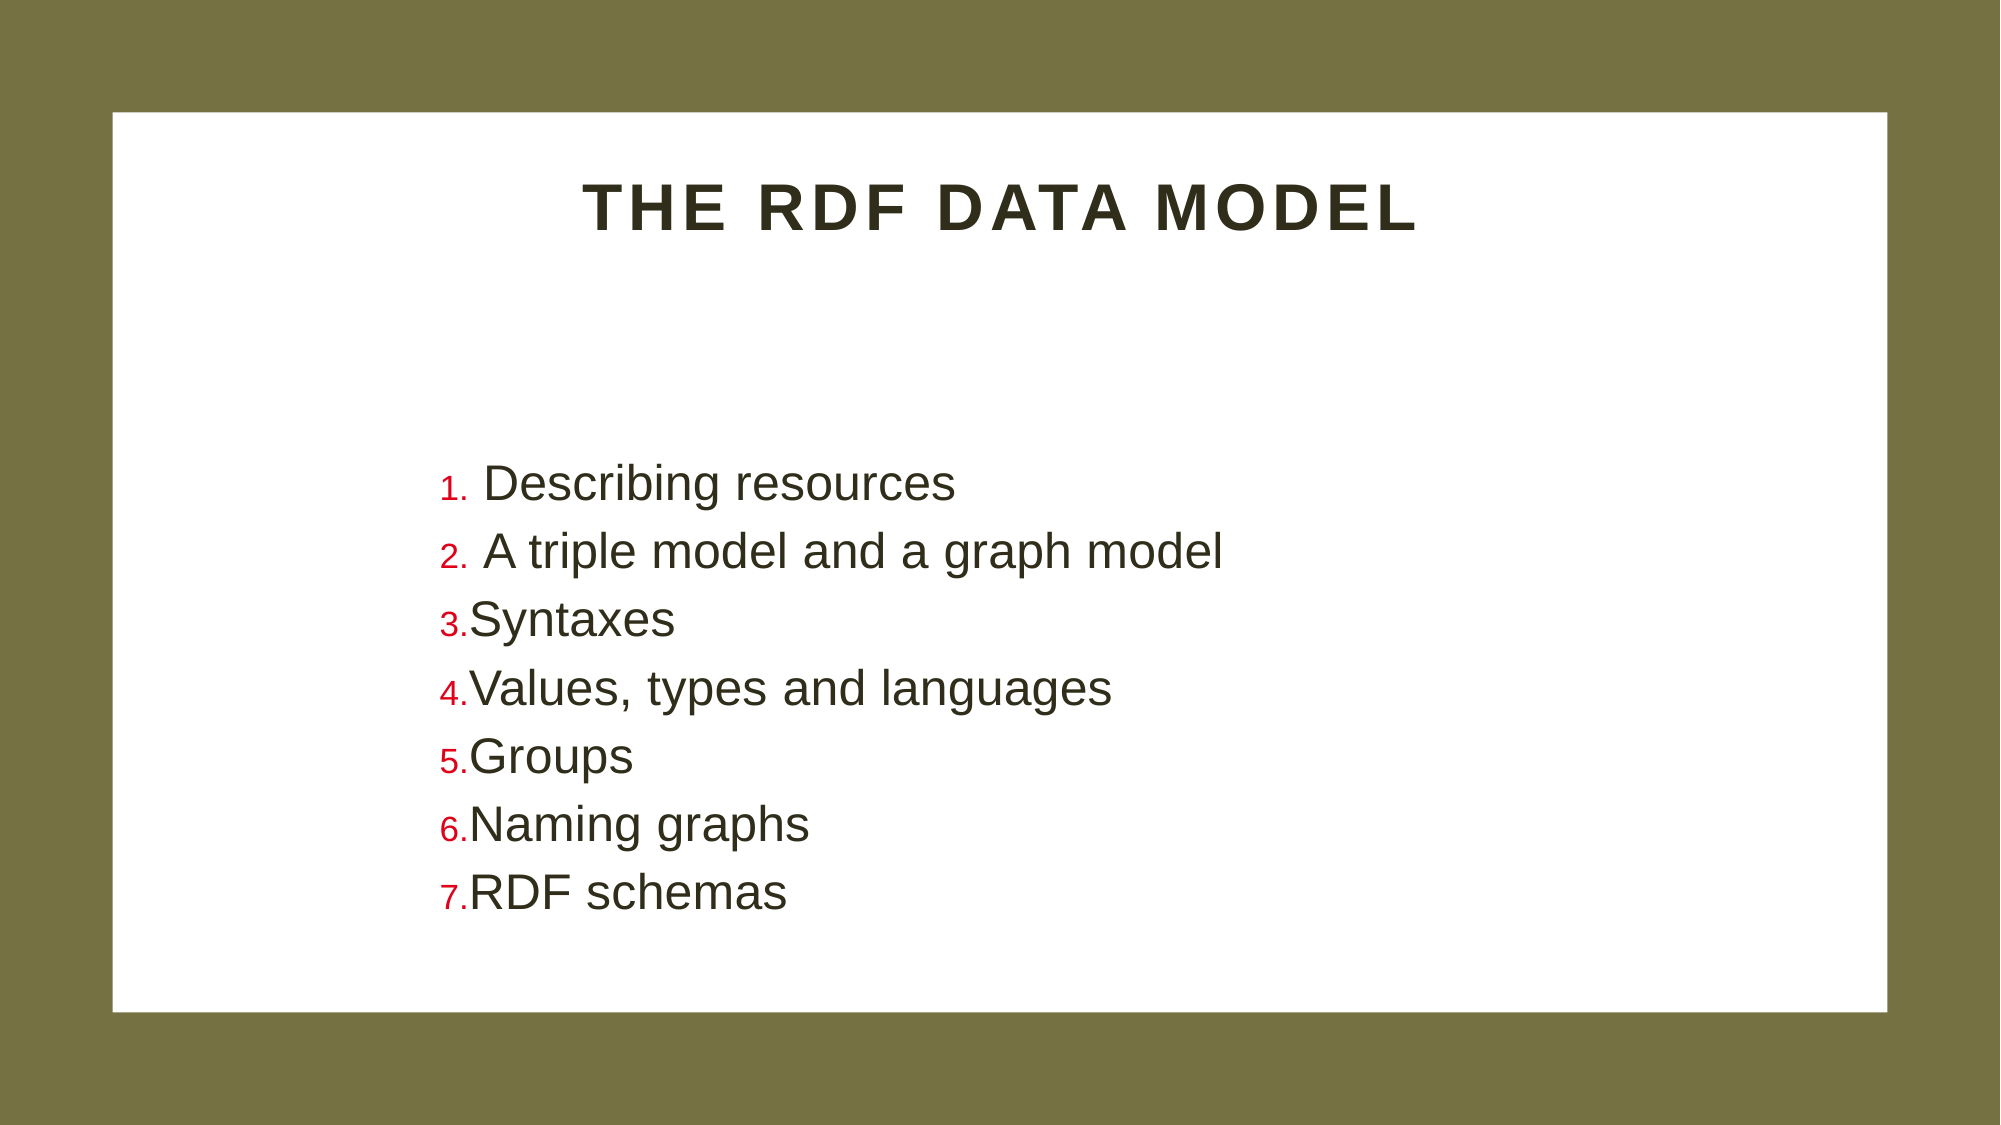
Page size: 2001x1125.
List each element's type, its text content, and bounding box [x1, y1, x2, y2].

text_box [0, 0, 2000, 1125]
list Describing resources A triple model and a graph model Syntaxes Values, types and languages Groups Naming graphs RDF schemas [225, 361, 1782, 943]
text_box [111, 111, 1888, 1013]
title The RDF Data Model [225, 165, 1782, 332]
